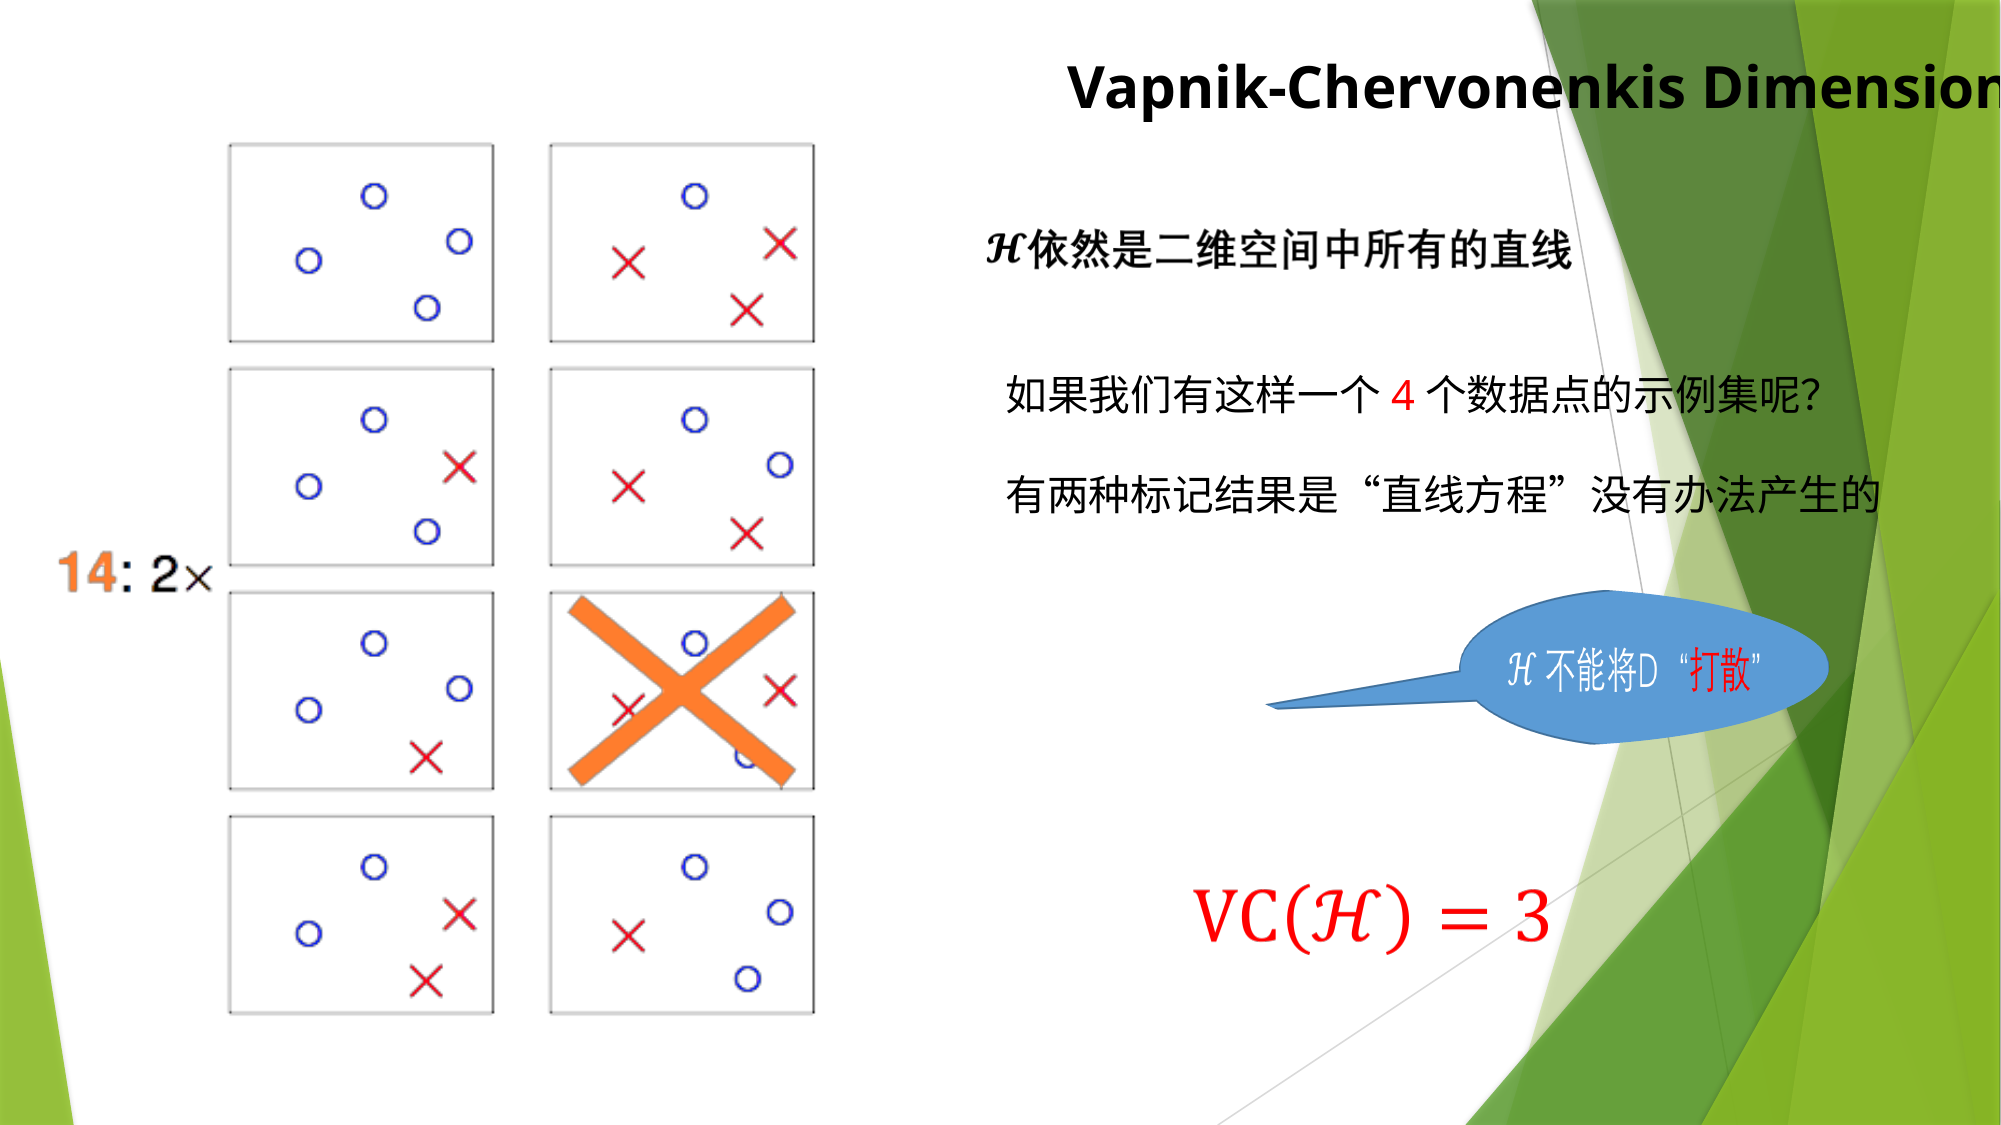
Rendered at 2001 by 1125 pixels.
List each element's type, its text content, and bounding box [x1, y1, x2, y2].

text_box [1250, 128, 1830, 174]
text_box 如果我们有这样一个4个数据点的示例集呢？ 有两种标记结果是“直线方程”没有办法产生的 [990, 361, 1898, 577]
text_box [866, 587, 1830, 747]
text_box Vapnik-Chervonenkis Dimension [1052, 42, 2000, 128]
text_box [986, 222, 1621, 274]
picture [32, 127, 855, 1030]
text_box [1180, 870, 1567, 962]
